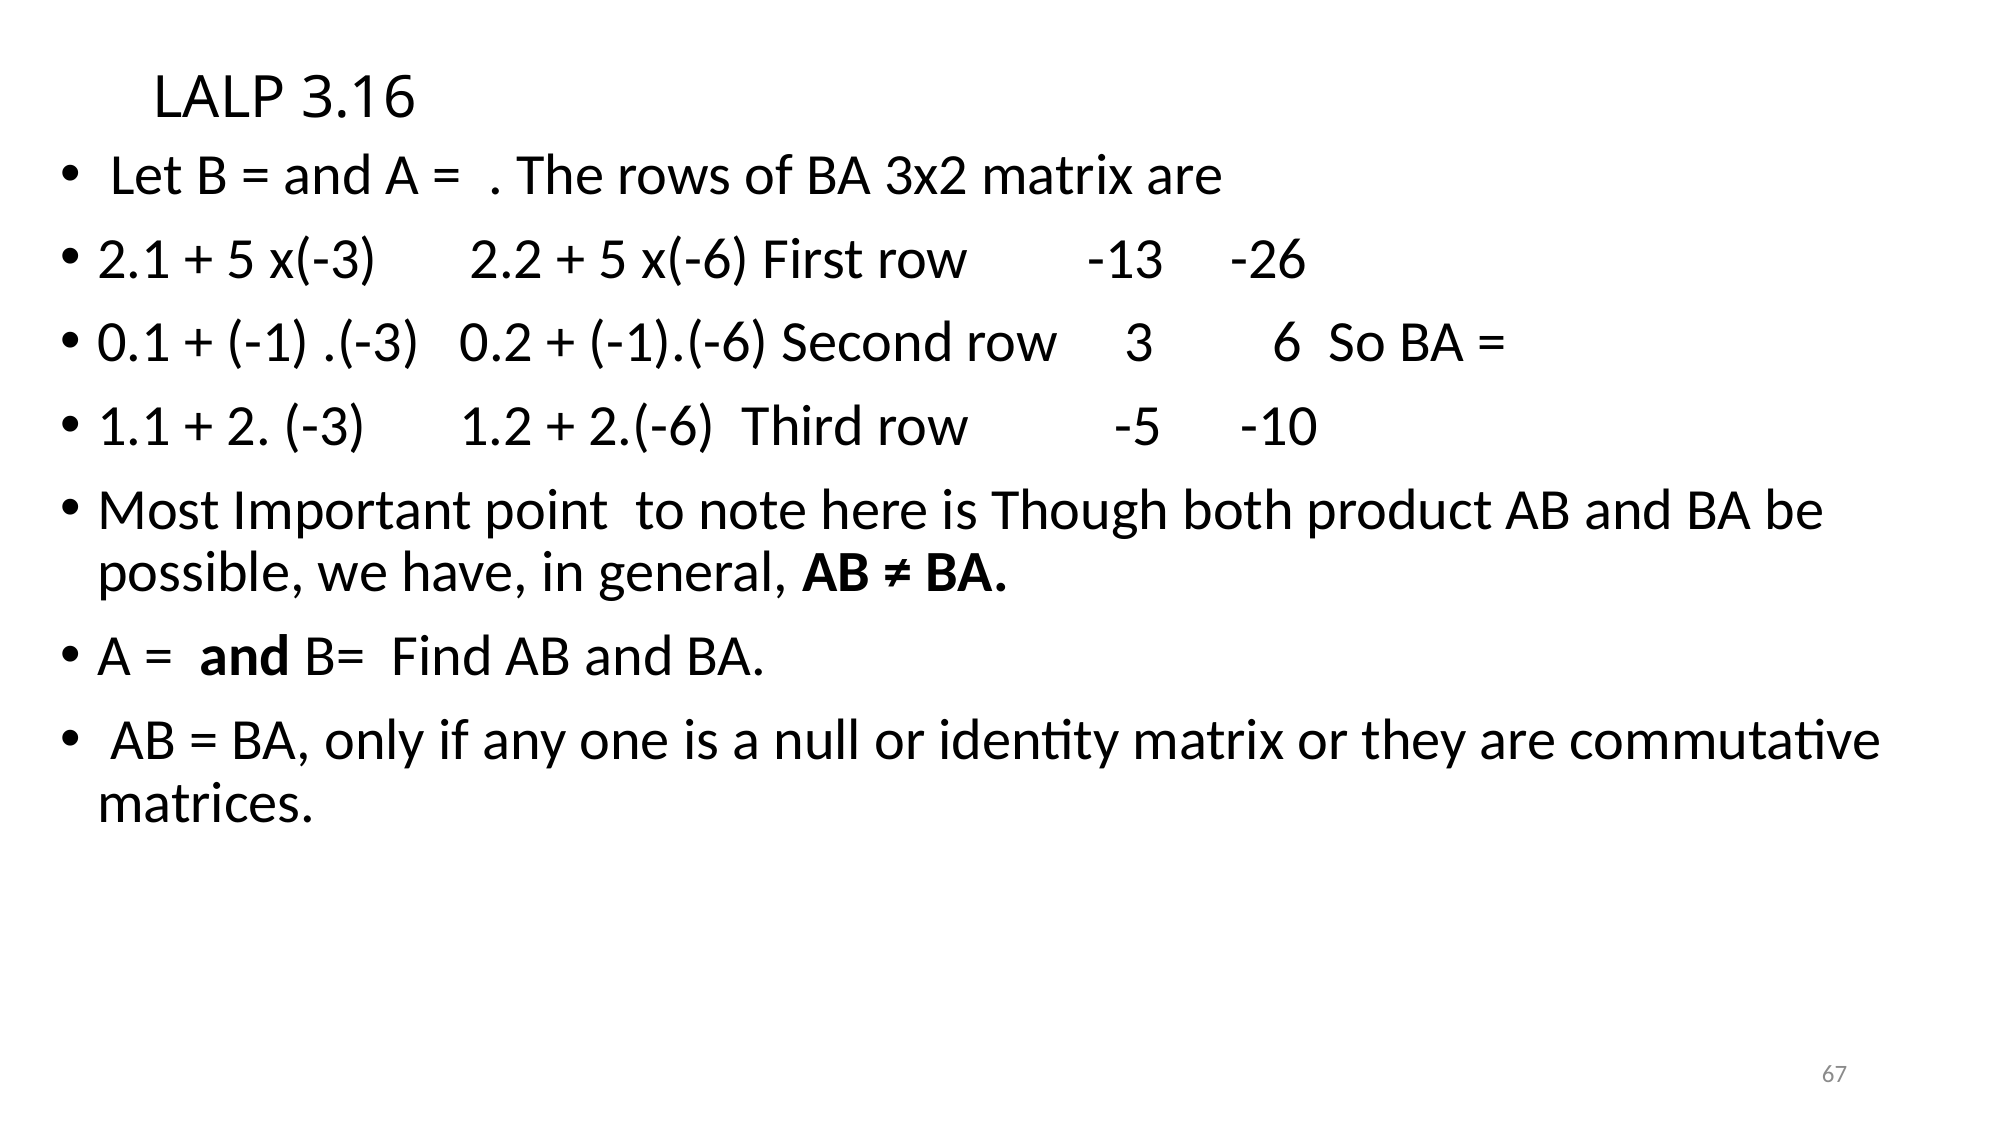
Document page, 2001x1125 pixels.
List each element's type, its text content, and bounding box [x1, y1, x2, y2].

title LALP 3.16 [137, 59, 1863, 137]
slide_number 67 [1412, 1042, 1863, 1103]
